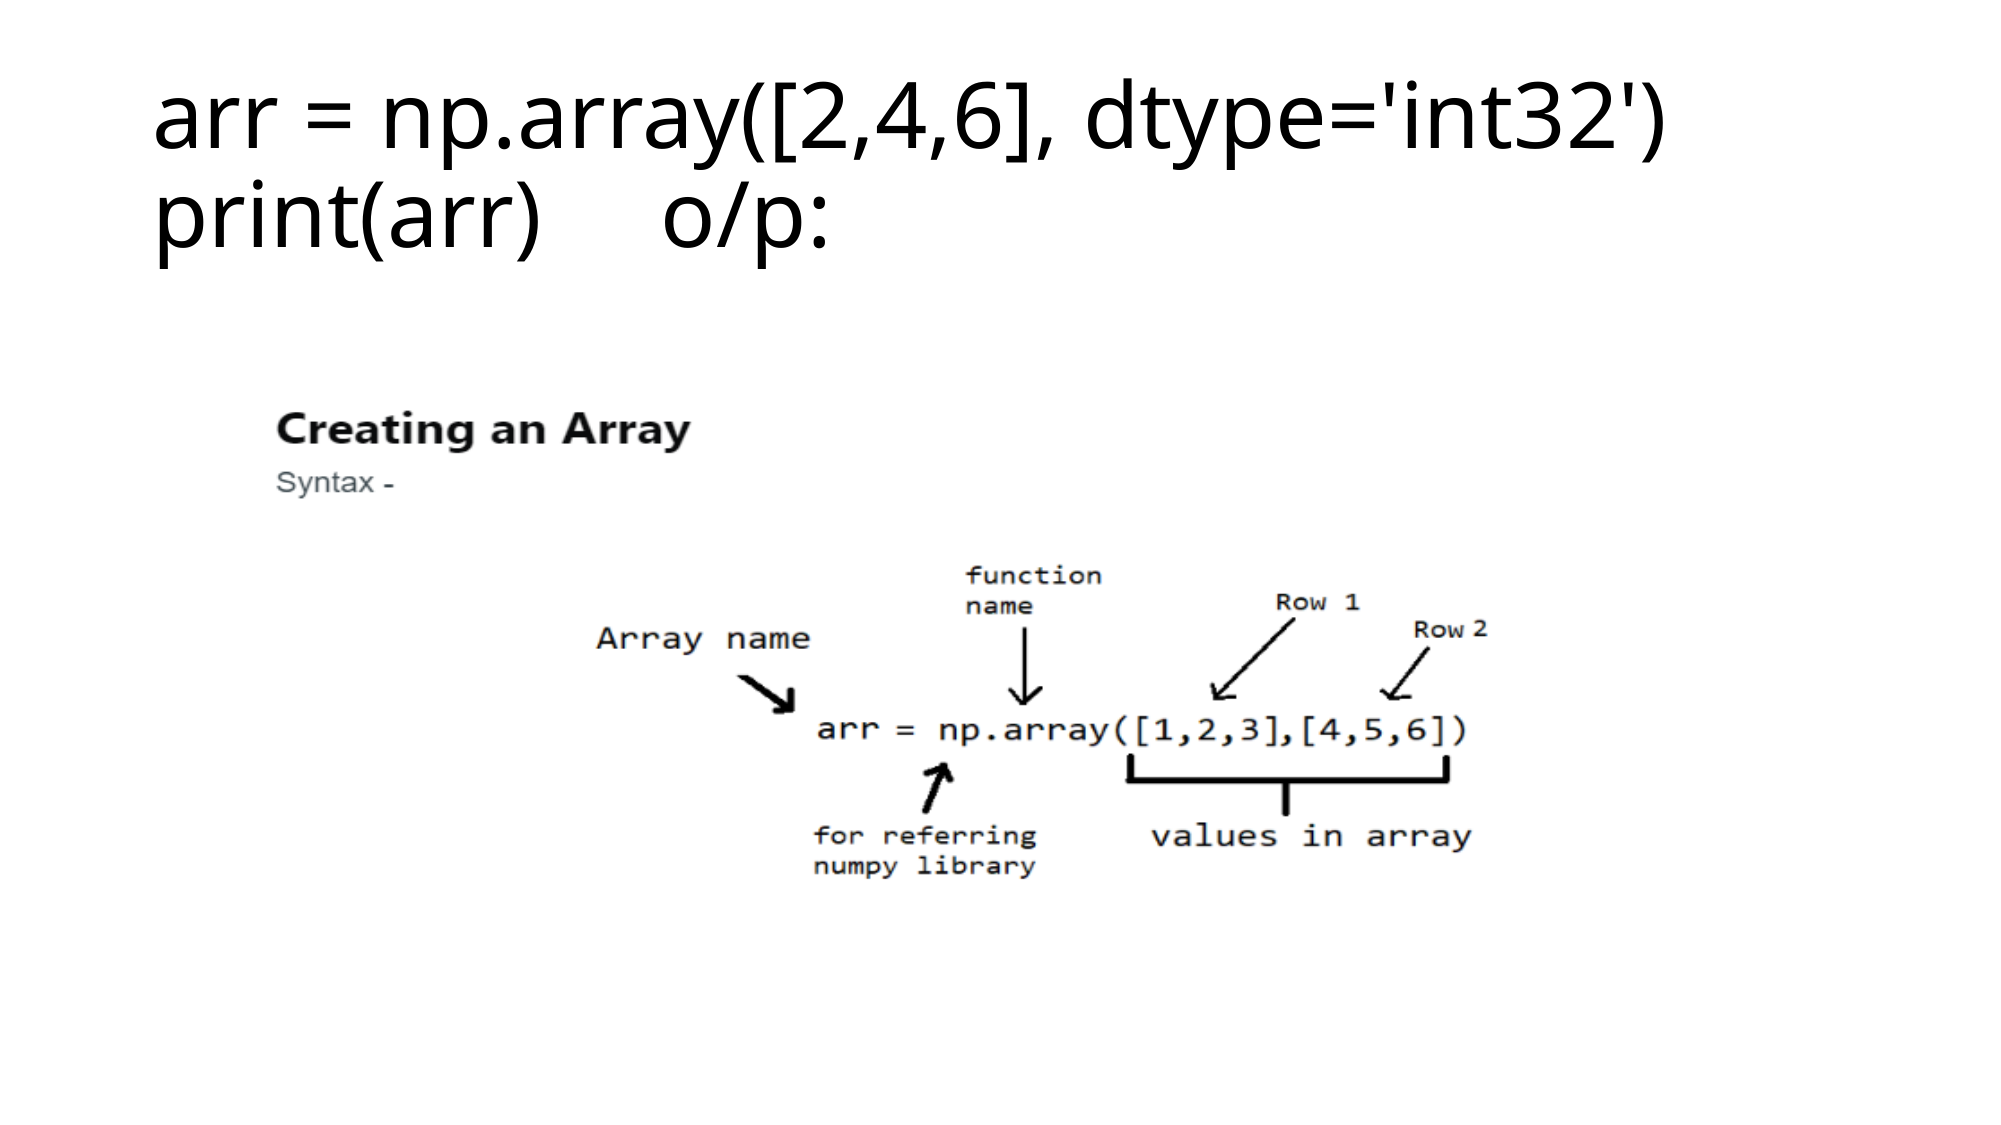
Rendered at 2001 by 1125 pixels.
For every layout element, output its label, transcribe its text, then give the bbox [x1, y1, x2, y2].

title arr = np.array([2,4,6], dtype='int32') print(arr) o/p: [137, 59, 1863, 278]
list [224, 400, 1599, 912]
